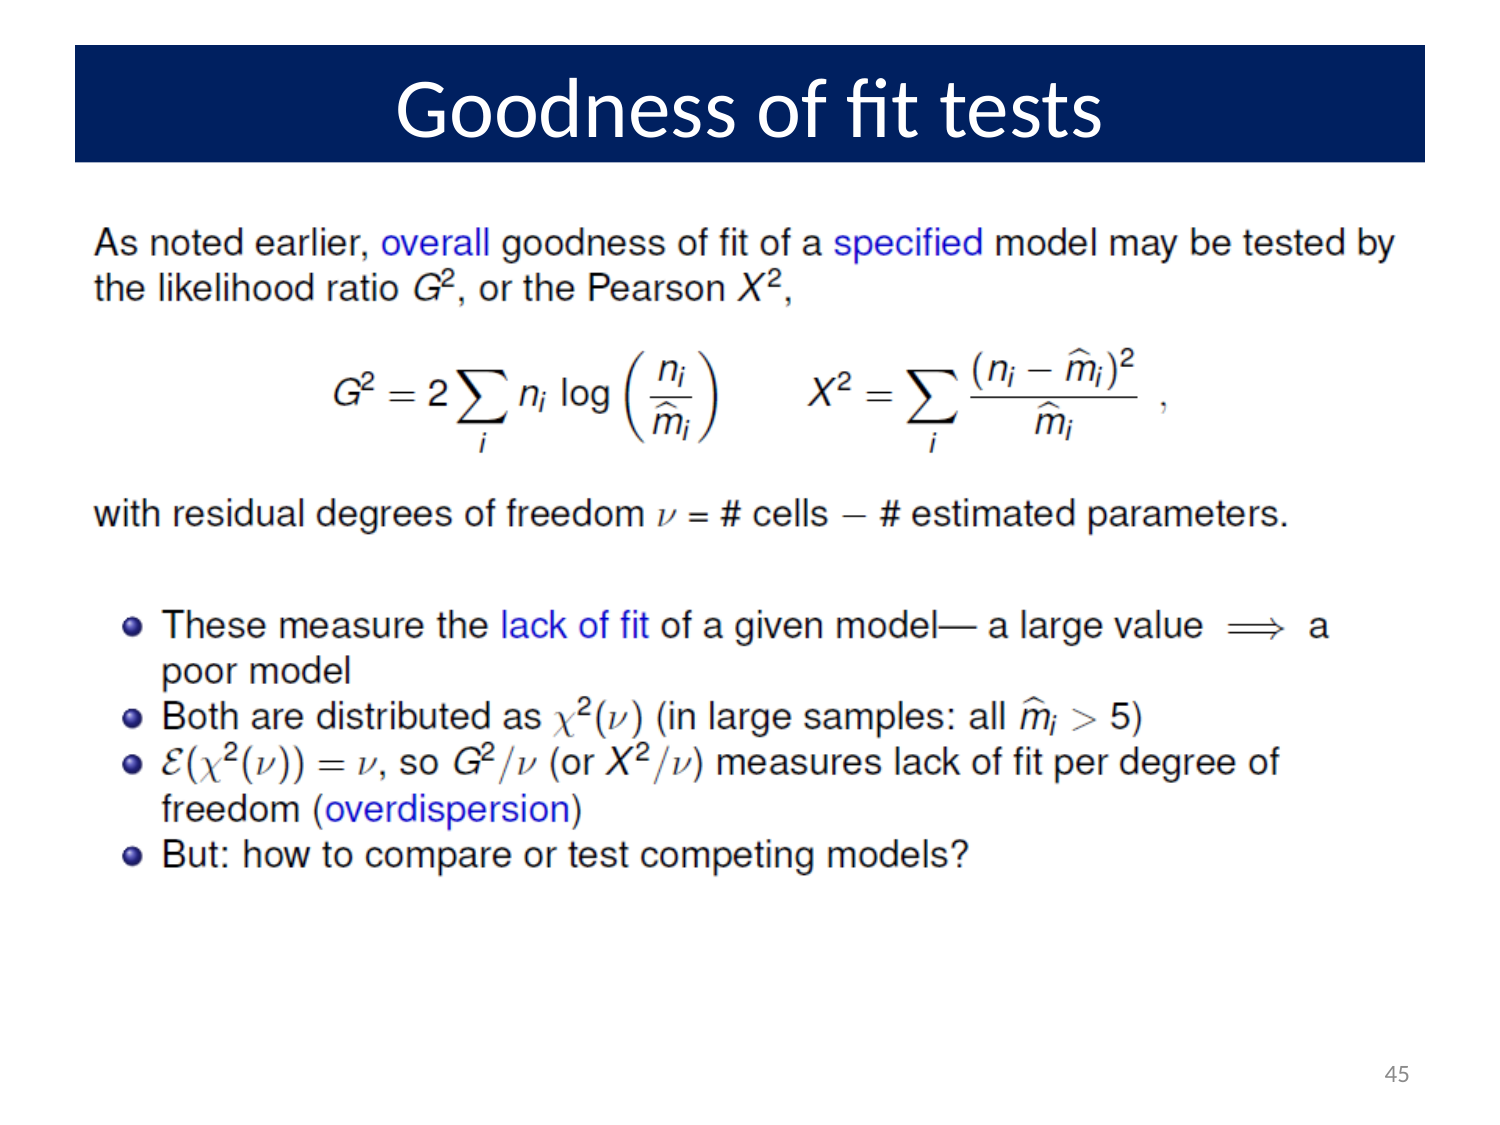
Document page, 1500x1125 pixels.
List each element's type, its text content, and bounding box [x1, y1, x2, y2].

title Goodness of fit tests [75, 45, 1425, 163]
slide_number 45 [1074, 1042, 1425, 1103]
picture [74, 212, 1416, 547]
picture [74, 596, 1416, 896]
